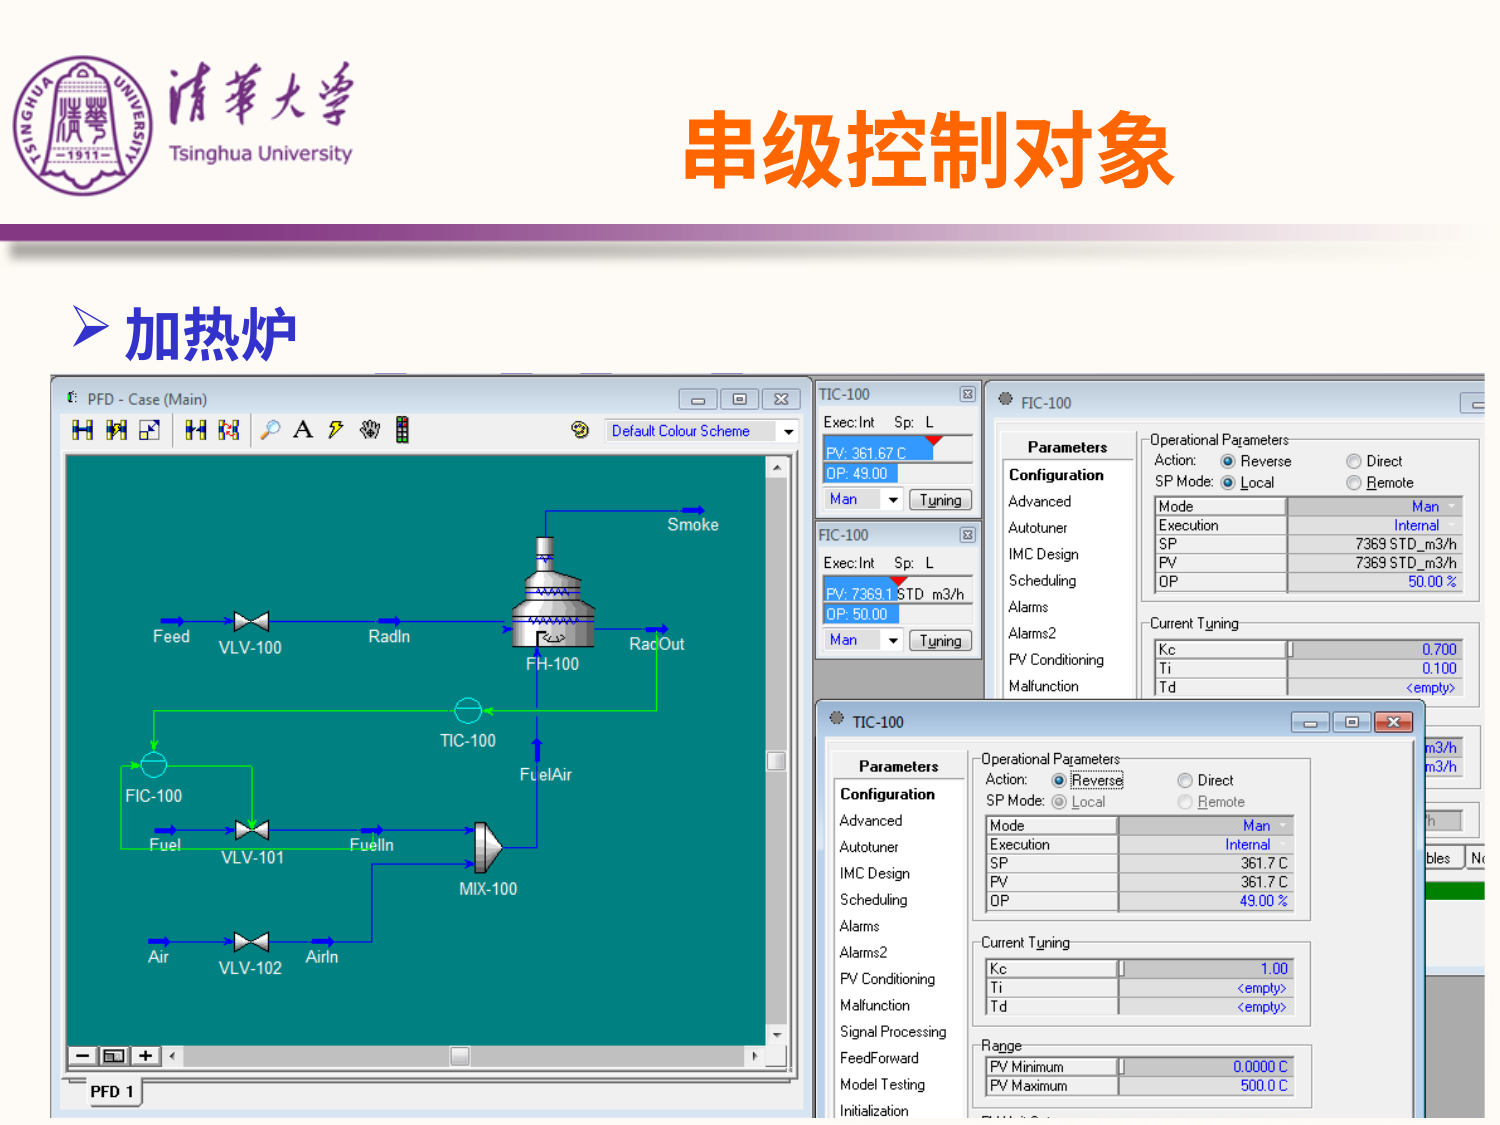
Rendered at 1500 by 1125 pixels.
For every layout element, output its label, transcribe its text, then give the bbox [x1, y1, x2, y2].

picture [0, 224, 1500, 268]
picture [11, 54, 361, 198]
picture [50, 373, 1485, 1118]
list 加热炉 [53, 290, 1454, 371]
title 串级控制对象 [372, 66, 1485, 229]
